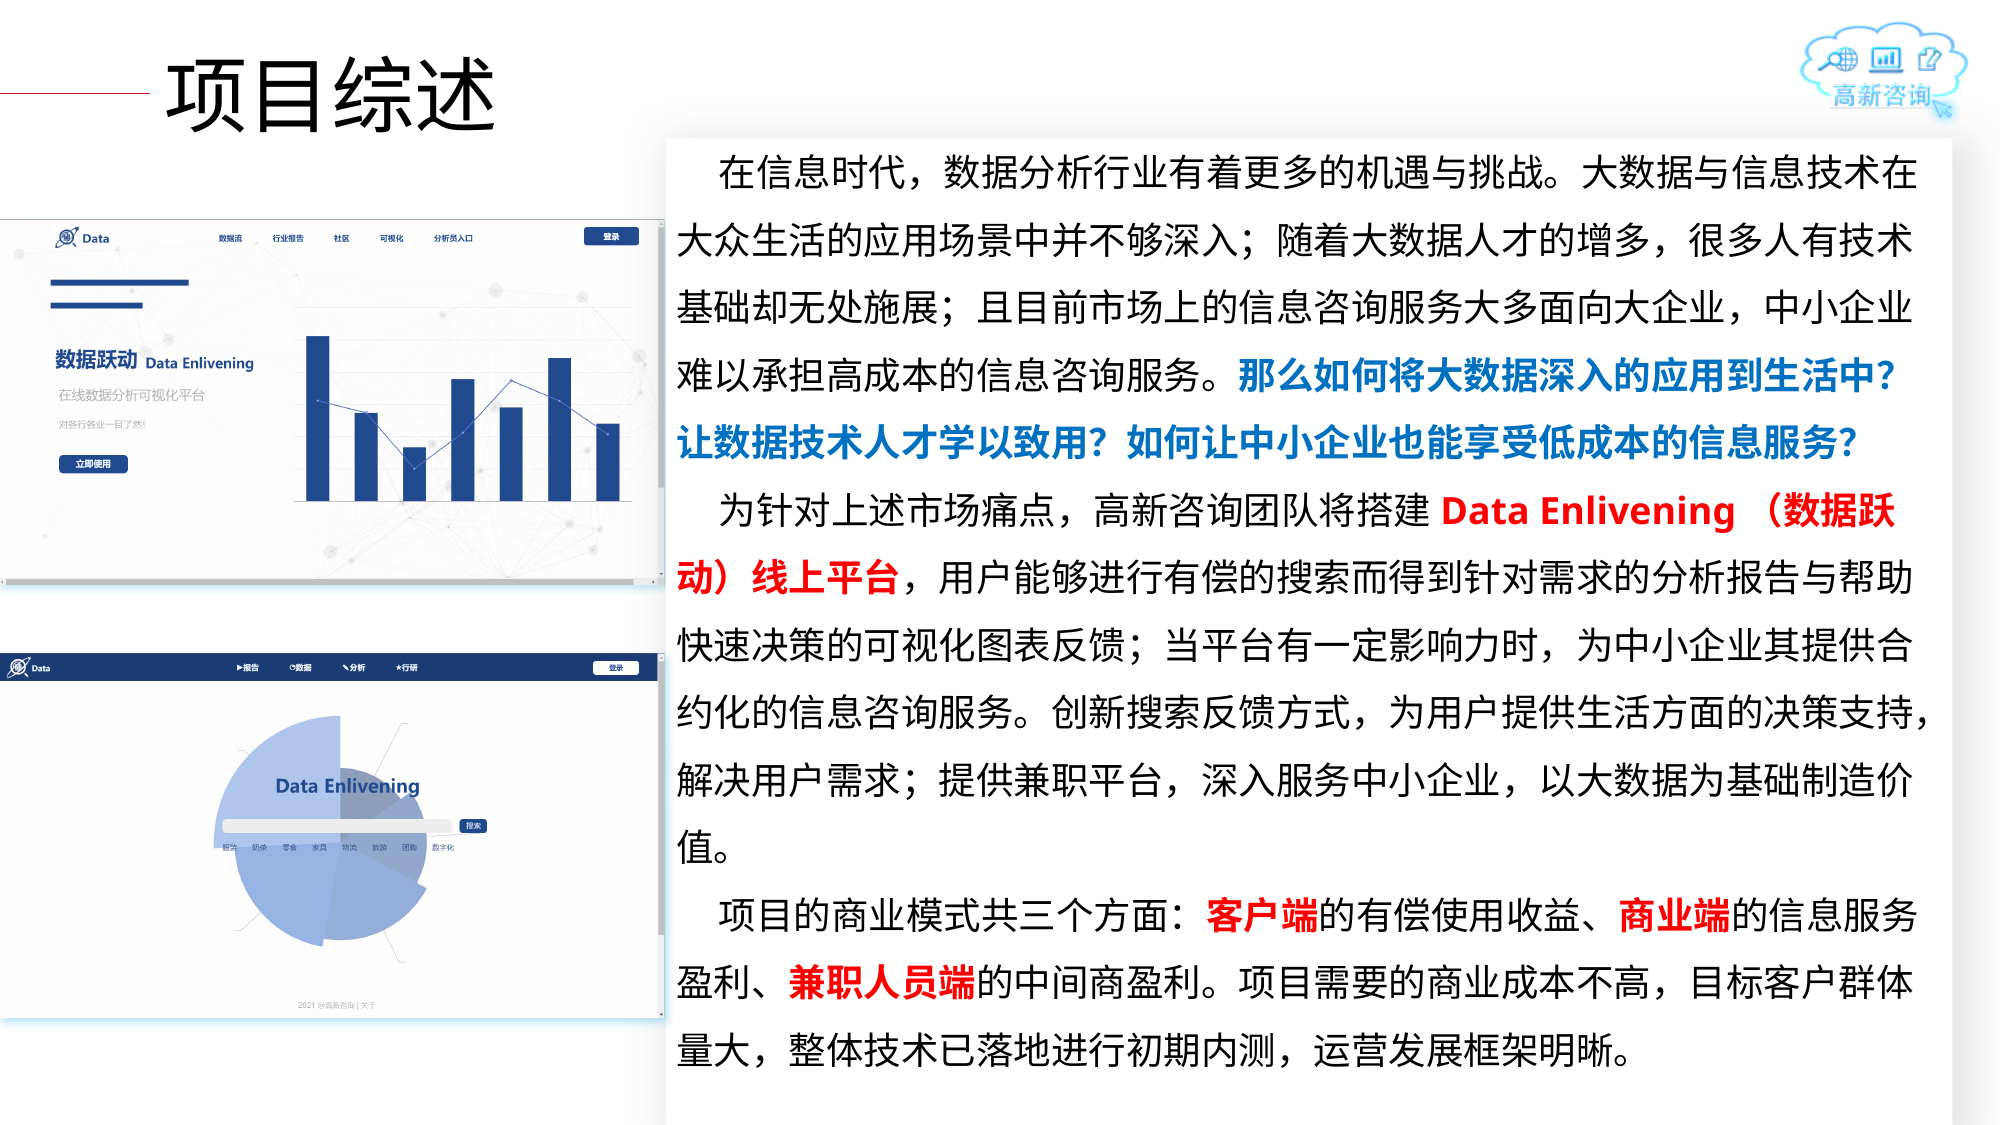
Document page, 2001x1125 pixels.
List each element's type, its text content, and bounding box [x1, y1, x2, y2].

picture [1760, 0, 2000, 139]
text_box 项目综述 [150, 35, 513, 150]
picture [0, 653, 665, 1018]
text_box [665, 139, 1954, 1125]
text_box 在信息时代，数据分析行业有着更多的机遇与挑战。大数据与信息技术在大众生活的应用场景中并不够深入；随着大数据人才的增多，很多人有技术基础却无处施展；且目前市场上的信息咨询服务大多面向大企业，中小企业难以承担高成本的信息咨询服务。那么如何将大数据深入的应用到生活中？让数据技术人才学以致用？如何让中小企业也能享受低成本的信息服务？ 为针对上述市场痛点，高新咨询团队将搭建Data Enlivening（数据跃动）线上平台，用户能够进行有偿的搜索而得到针对需求的分析报告与帮助快速决策的可视化图表反馈；当平台有一定影响力时，为中小企业其提供合约化的信息咨询服务。创新搜索反馈方式，为用户提供生活方面的决策支持，解决用户需求；提供兼职平台，深入服务中小企业，以大数据为基础制造价值。 项目的商业模式共三个方面：客户端的有偿使用收益、商业端的信息服务盈利、兼职人员端的中间商盈利。项目需要的商业成本不高，目标客户群体量大，整体技术已落地进行初期内测，运营发展框架明晰。 [665, 121, 1953, 1077]
picture [0, 219, 665, 585]
